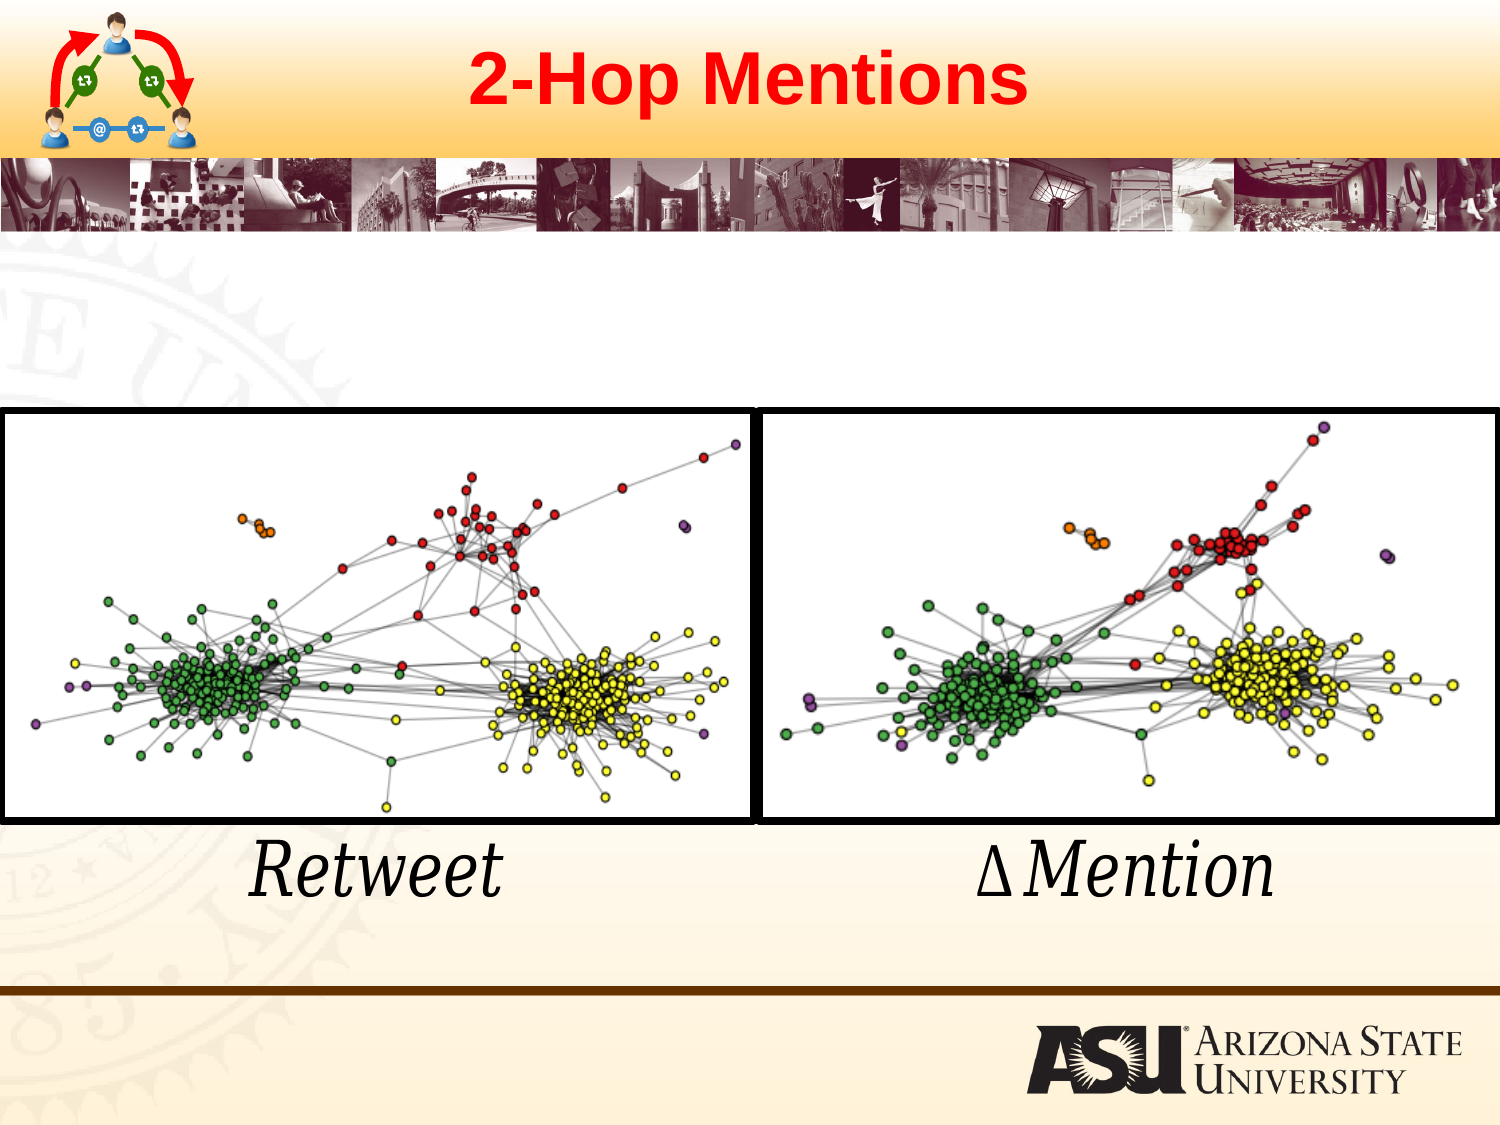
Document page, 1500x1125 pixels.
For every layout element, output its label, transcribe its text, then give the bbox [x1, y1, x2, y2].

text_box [134, 34, 183, 108]
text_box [40, 48, 114, 94]
picture [0, 825, 1500, 1125]
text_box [37, 13, 200, 150]
picture [4, 414, 750, 818]
picture [762, 414, 1495, 818]
picture [0, 0, 1500, 407]
text_box 2-Hop Mentions [74, 0, 1425, 150]
